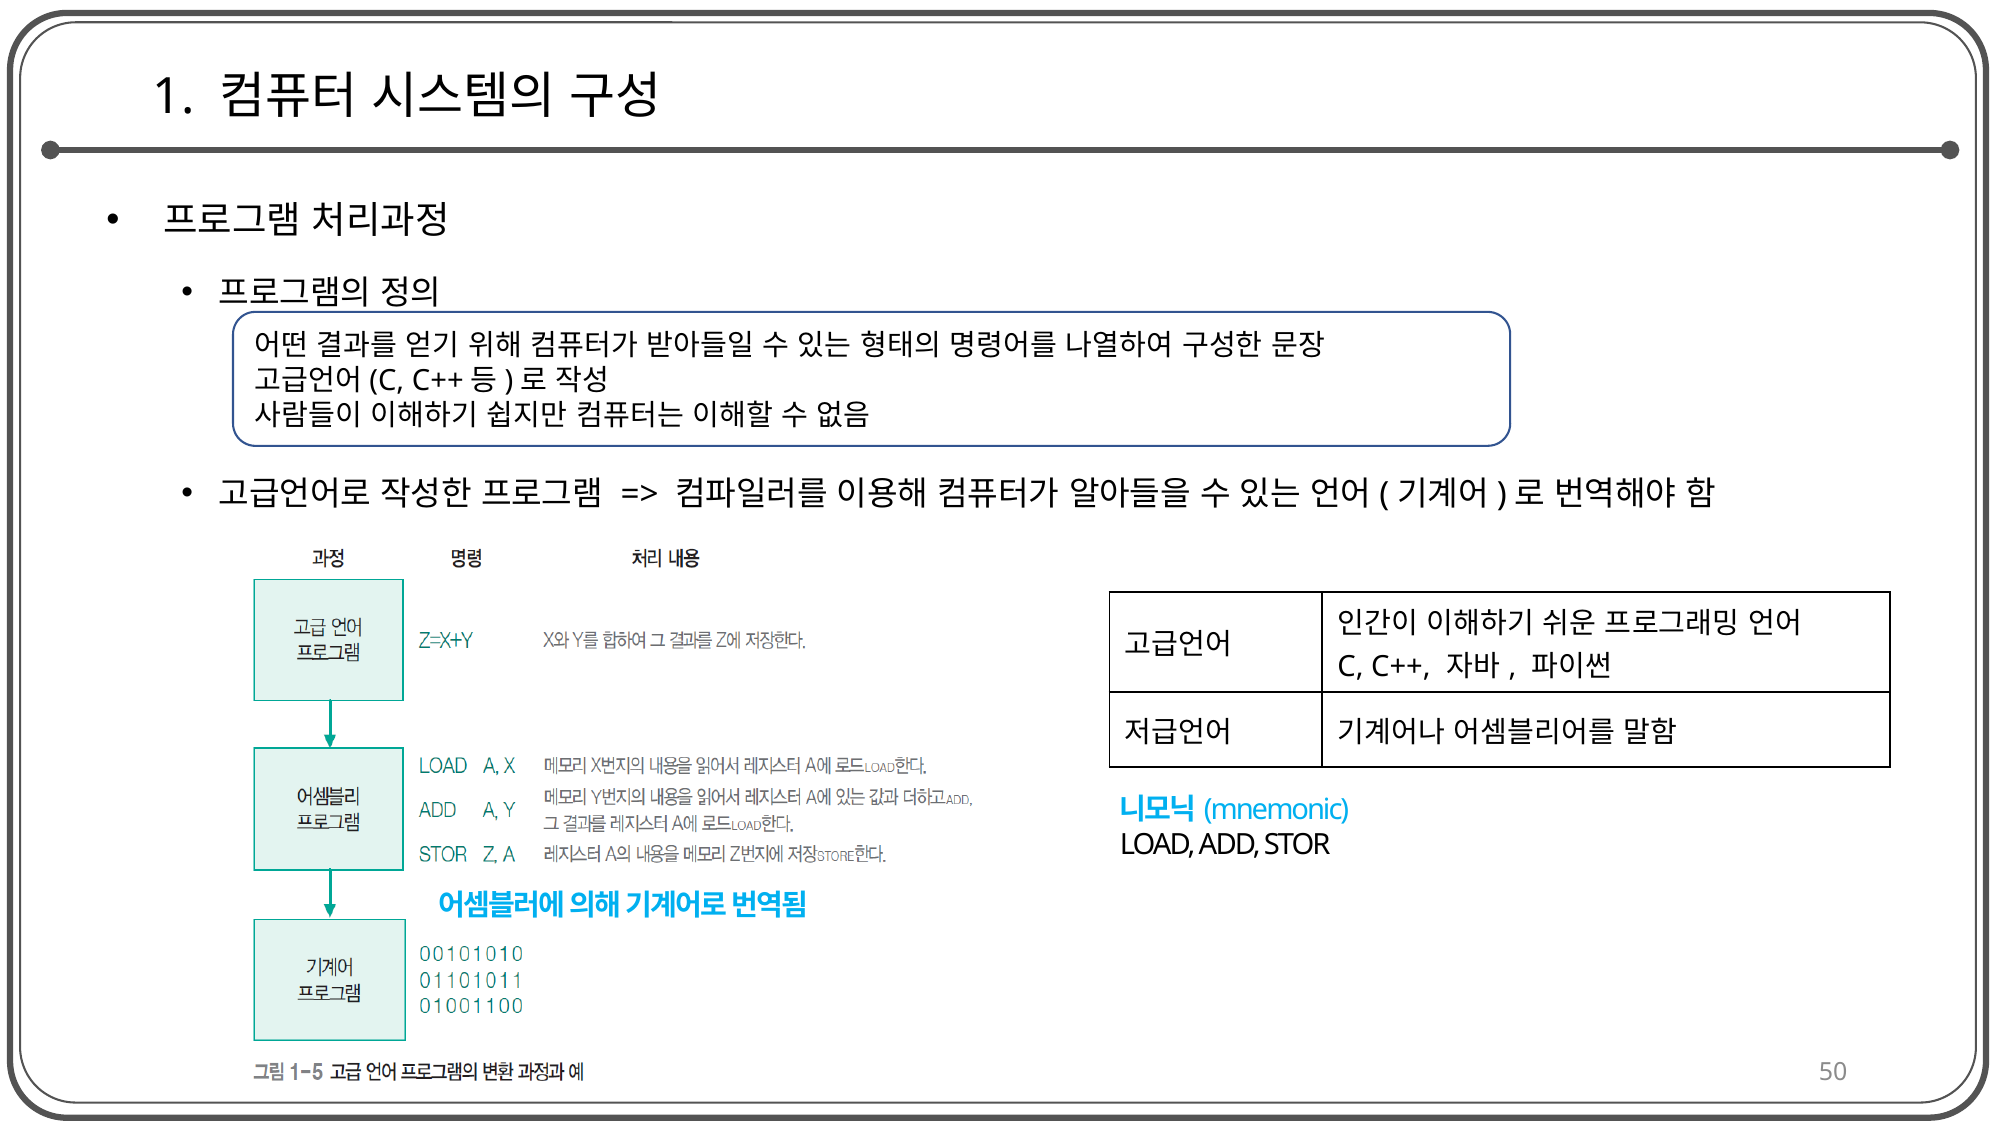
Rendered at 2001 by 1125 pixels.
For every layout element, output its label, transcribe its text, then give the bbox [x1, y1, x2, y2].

text_box 니모닉(mnemonic) LOAD, ADD, STOR [1105, 782, 1364, 868]
picture [250, 545, 977, 1086]
slide_number 50 [1412, 1042, 1863, 1103]
table_header 인간이 이해하기 쉬운 프로그래밍 언어 C, C++, 자바, 파이썬 [1323, 593, 1889, 691]
list 프로그램 처리과정 프로그램의 정의 고급언어로 작성한 프로그램 => 컴파일러를 이용해 컴퓨터가 알아들을 수 있는 언어(기계어)로 번역해야 함 [91, 165, 1909, 1018]
text_box 어떤 결과를 얻기 위해 컴퓨터가 받아들일 수 있는 형태의 명령어를 나열하여 구성한 문장 고급언어(C, C++등)로 작성 사람들이 이해하기 쉽지만 컴퓨터는 이해할 수 없음 [231, 310, 1512, 447]
table_cell 저급언어 [1110, 693, 1321, 766]
table_header 고급언어 [1110, 593, 1321, 691]
title 1. 컴퓨터 시스템의 구성 [137, 45, 1863, 150]
table_cell 기계어나 어셈블리어를 말함 [1323, 693, 1889, 766]
